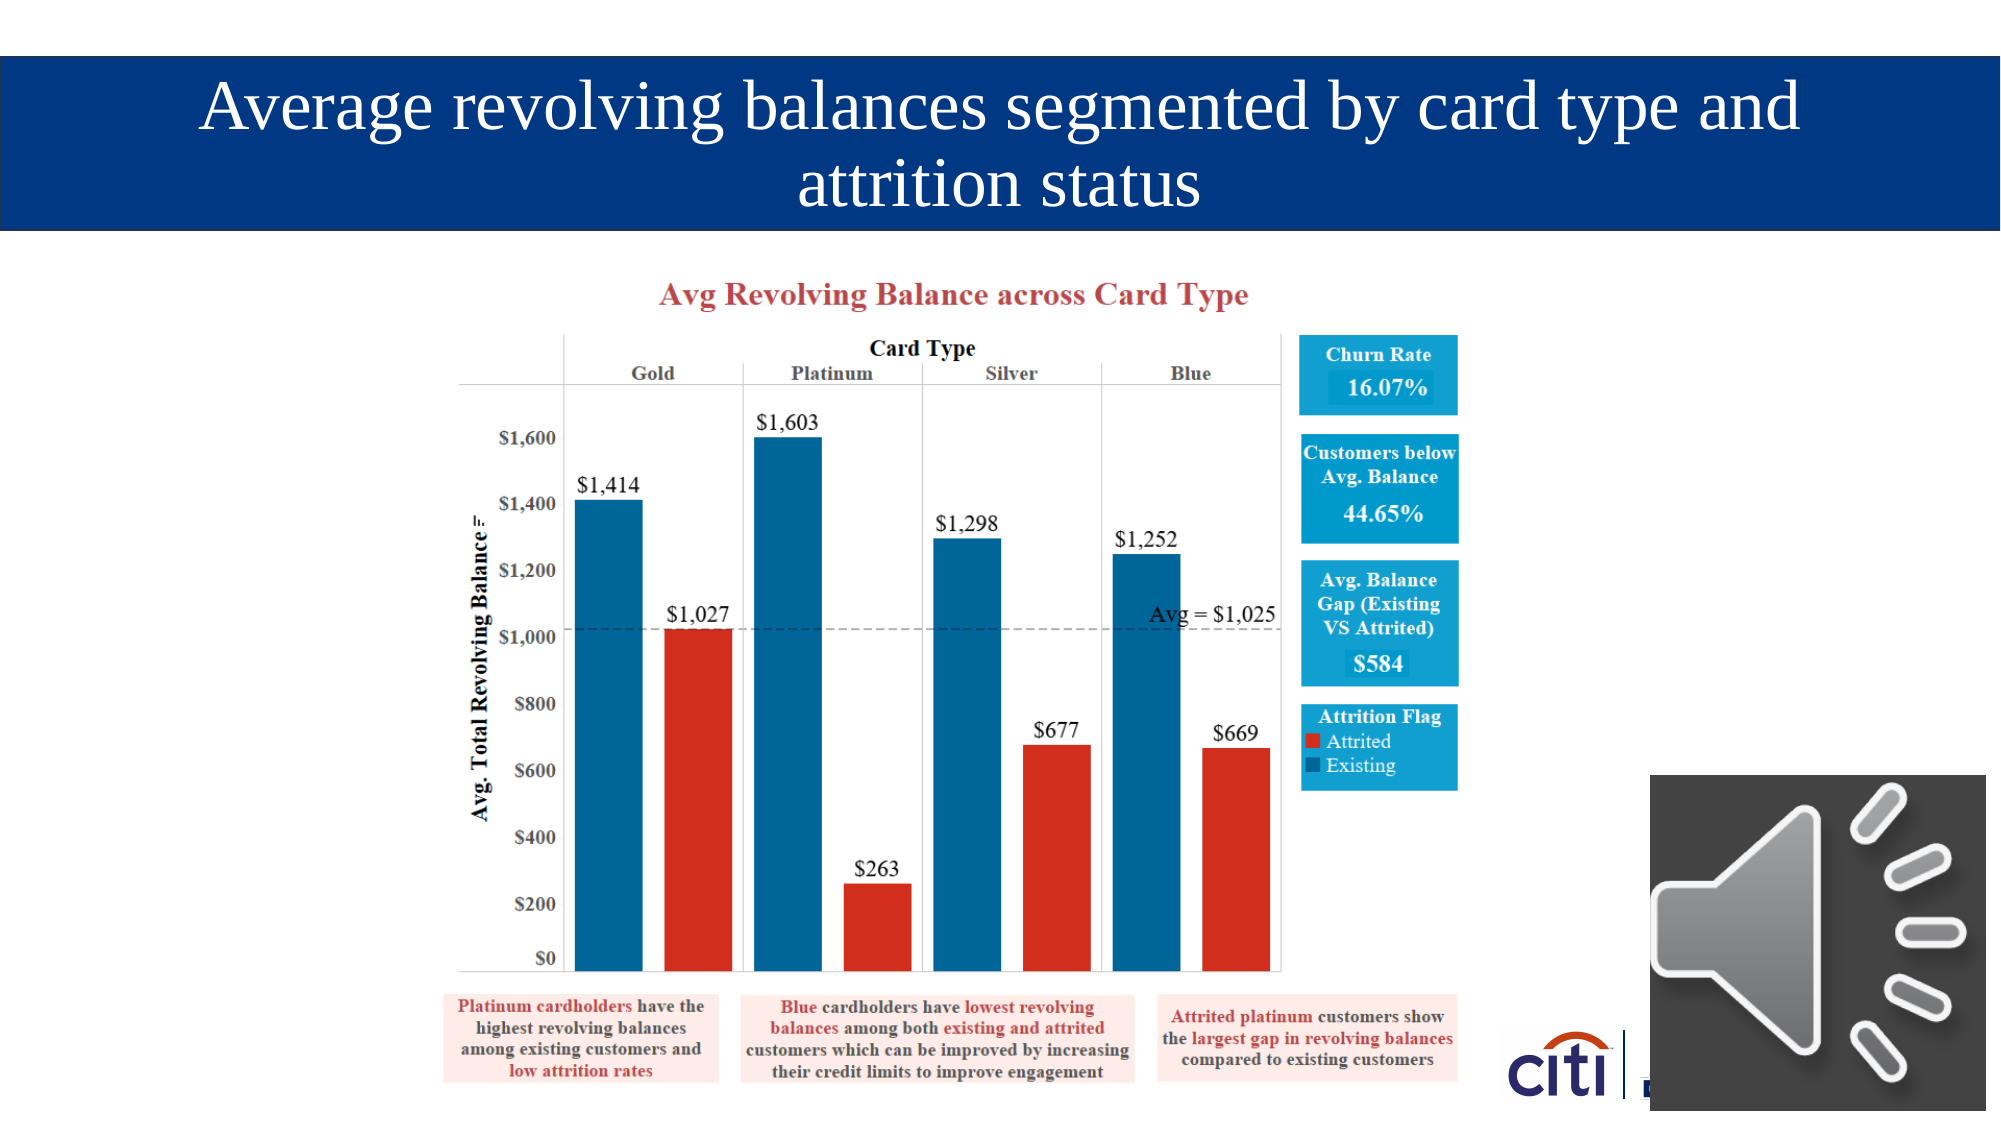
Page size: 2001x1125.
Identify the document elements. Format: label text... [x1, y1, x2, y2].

title Average revolving balances segmented by card type and attrition status [137, 59, 1863, 230]
picture [1640, 773, 1987, 1112]
picture [431, 261, 1464, 1088]
picture [1499, 1025, 1623, 1102]
